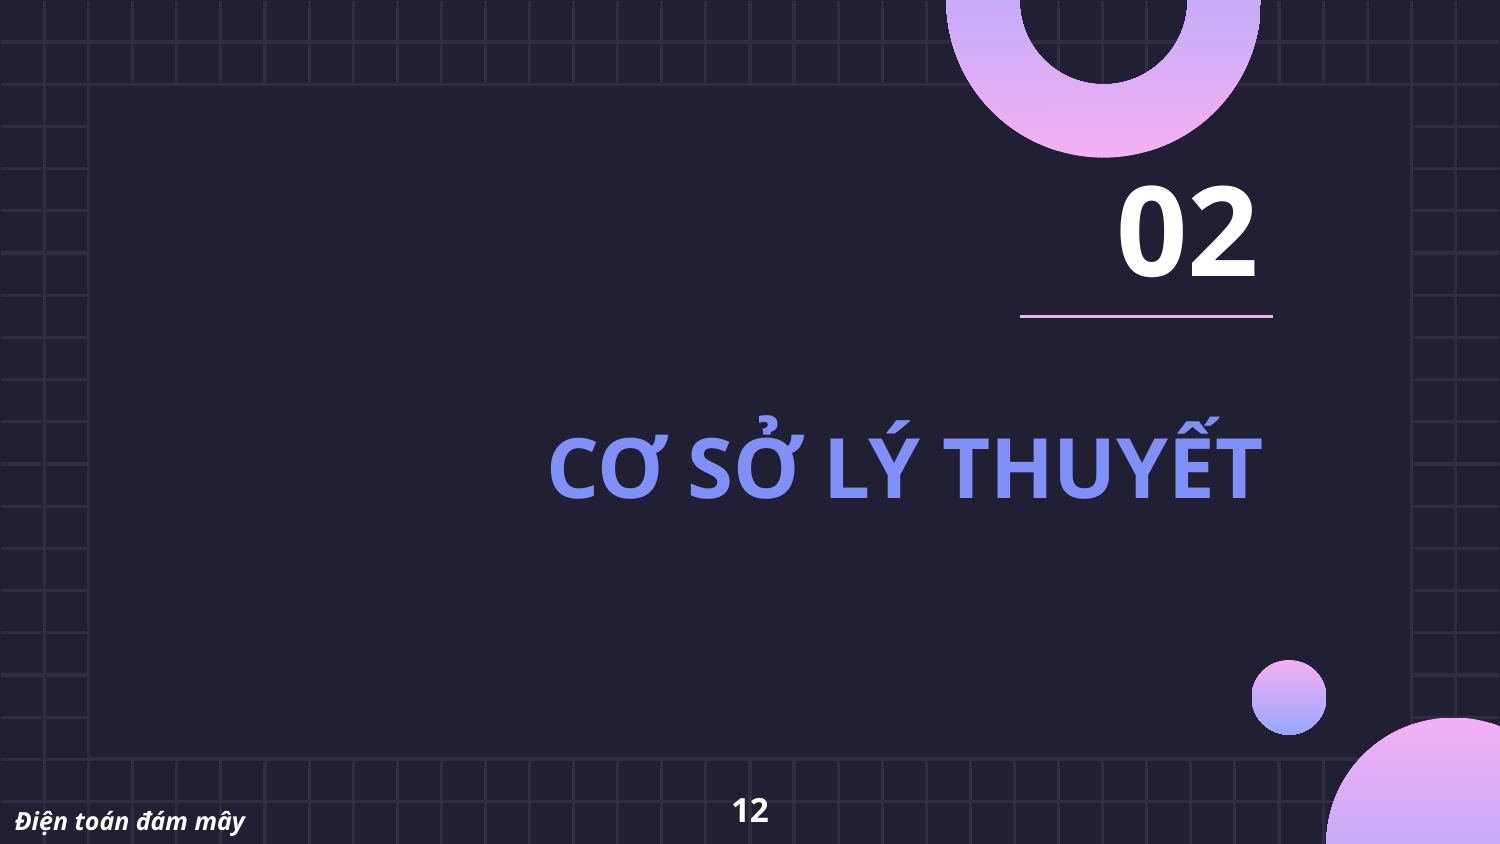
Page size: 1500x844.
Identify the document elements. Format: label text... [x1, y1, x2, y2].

text_box [1326, 717, 1500, 844]
text_box [1251, 660, 1327, 735]
text_box 12 [712, 782, 788, 843]
text_box Điện toán đám mây [0, 783, 492, 844]
title CƠ SỞ LÝ THUYẾT [361, 341, 1280, 590]
text_box [946, 0, 1261, 158]
title 02 [1003, 166, 1275, 317]
